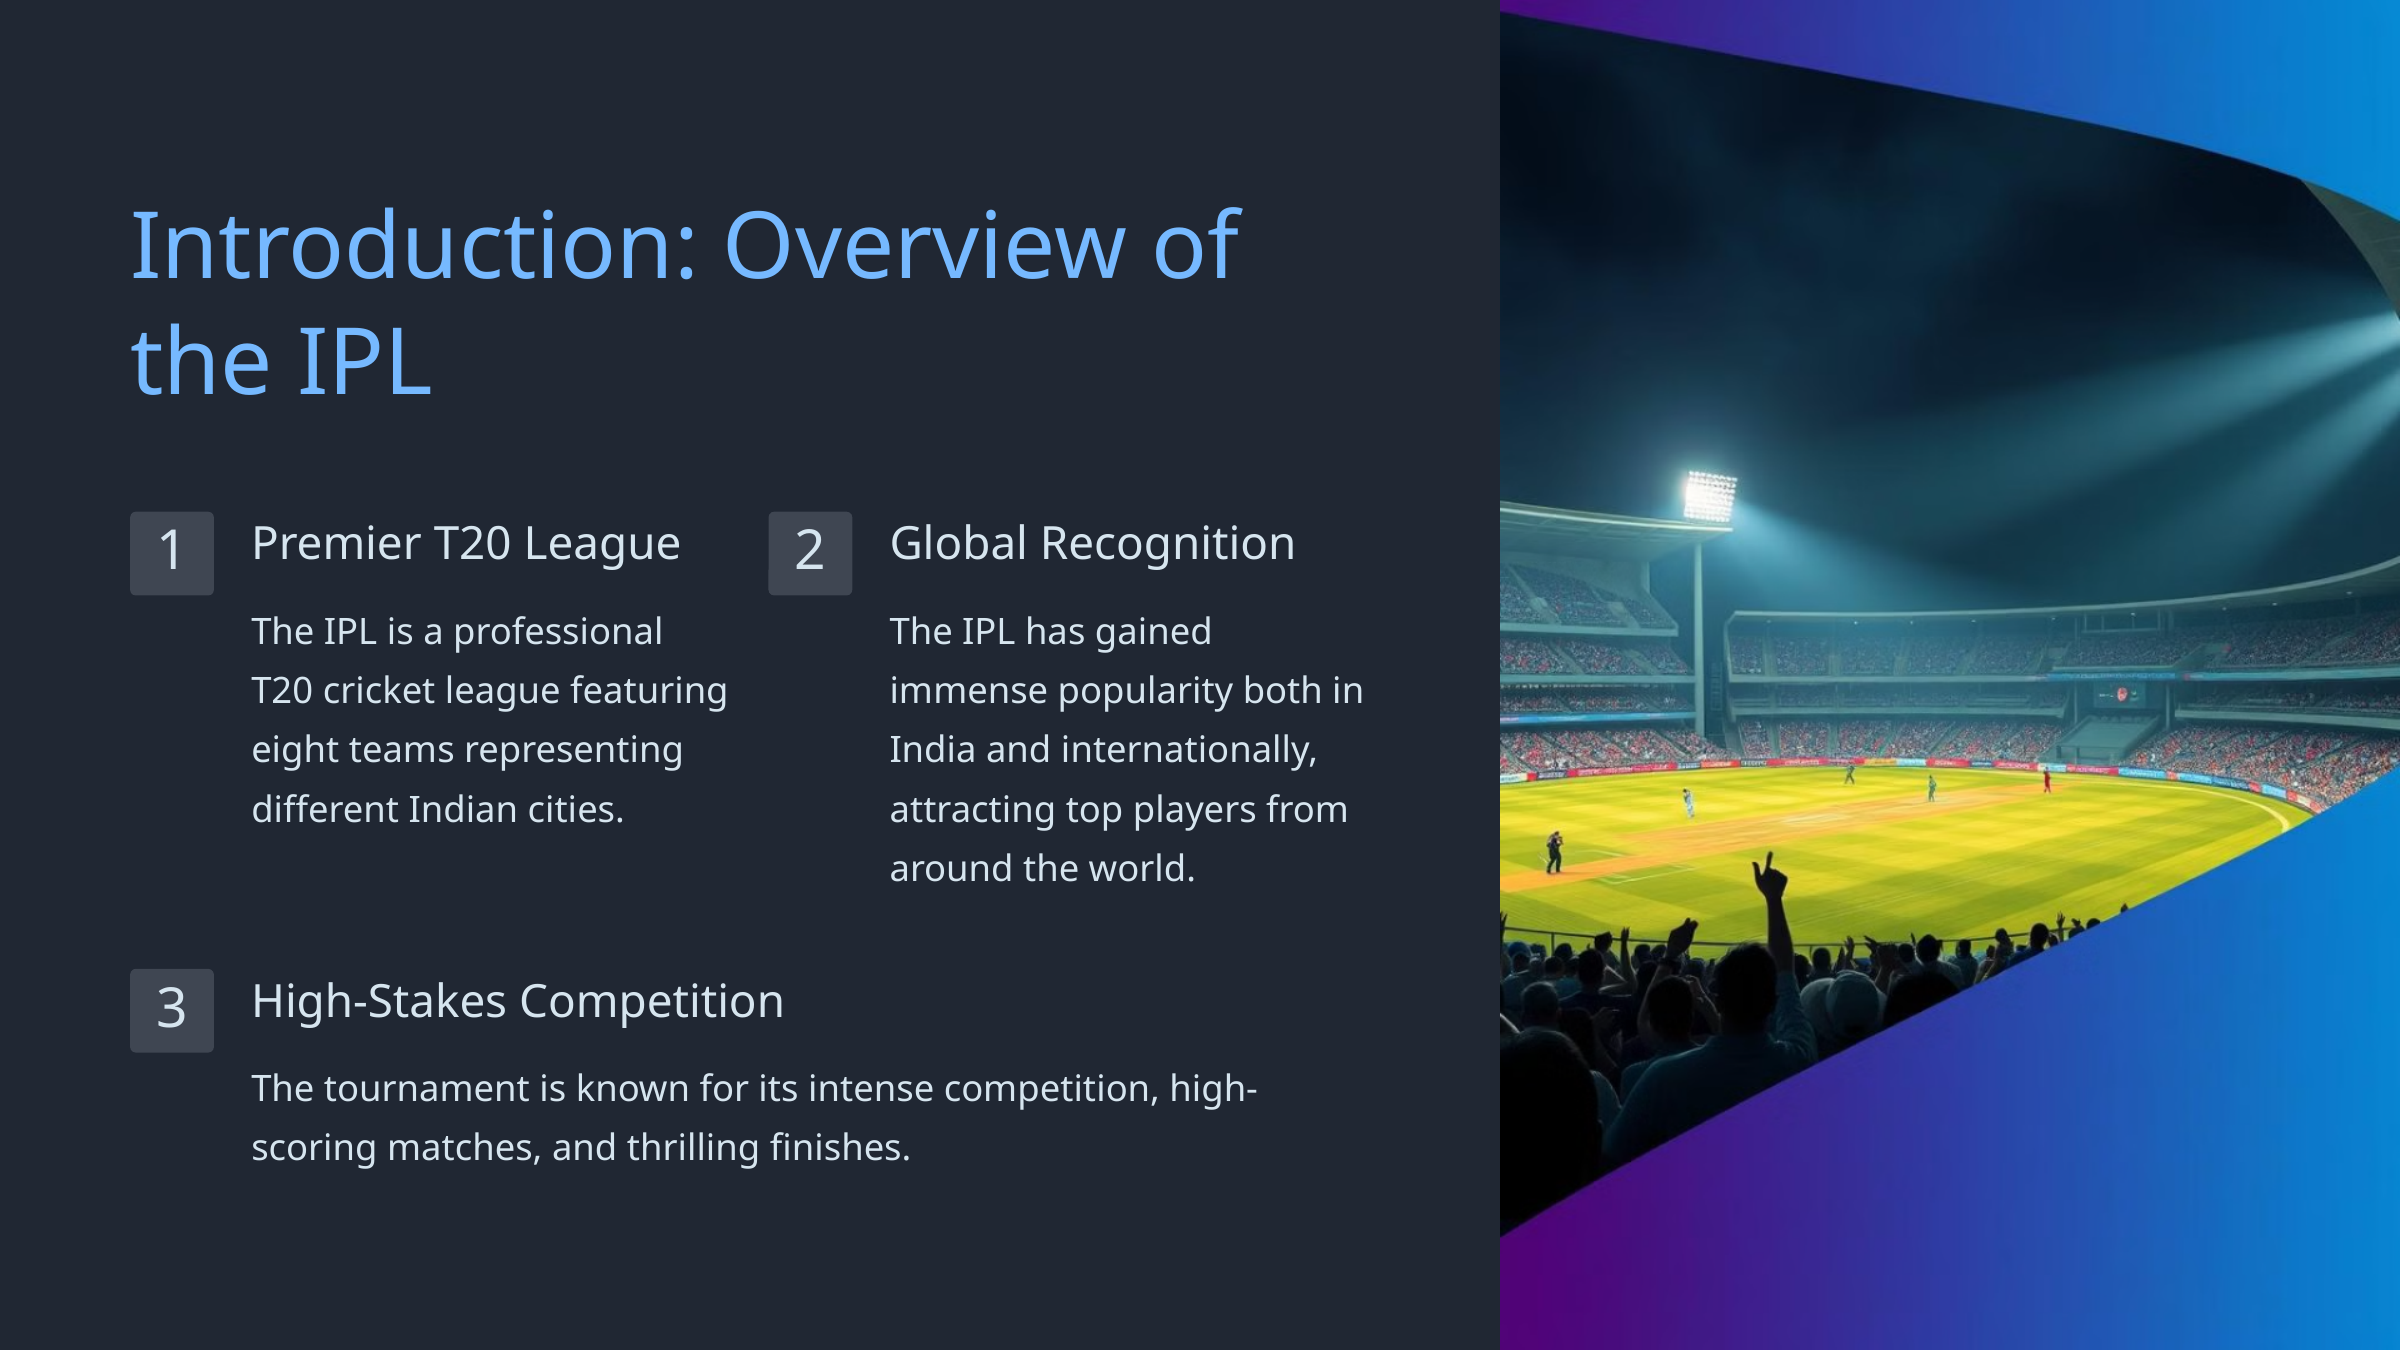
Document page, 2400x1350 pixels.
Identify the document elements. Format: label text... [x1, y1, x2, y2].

text_box [130, 968, 214, 1053]
text_box The IPL is a professional T20 cricket league featuring eight teams representing different Indian cities. [251, 592, 732, 831]
picture [1499, 0, 2400, 1350]
text_box [130, 511, 214, 596]
text_box Premier T20 League [251, 511, 717, 570]
text_box The tournament is known for its intense competition, high-scoring matches, and thrilling finishes. [251, 1049, 1370, 1169]
text_box High-Stakes Competition [251, 968, 803, 1027]
text_box [768, 511, 853, 596]
text_box 2 [795, 525, 826, 582]
text_box 1 [160, 525, 184, 582]
text_box Introduction: Overview of the IPL [130, 181, 1370, 414]
text_box Global Recognition [889, 511, 1355, 570]
text_box 3 [156, 982, 187, 1039]
text_box The IPL has gained immense popularity both in India and internationally, attracting top players from around the world. [889, 592, 1370, 890]
